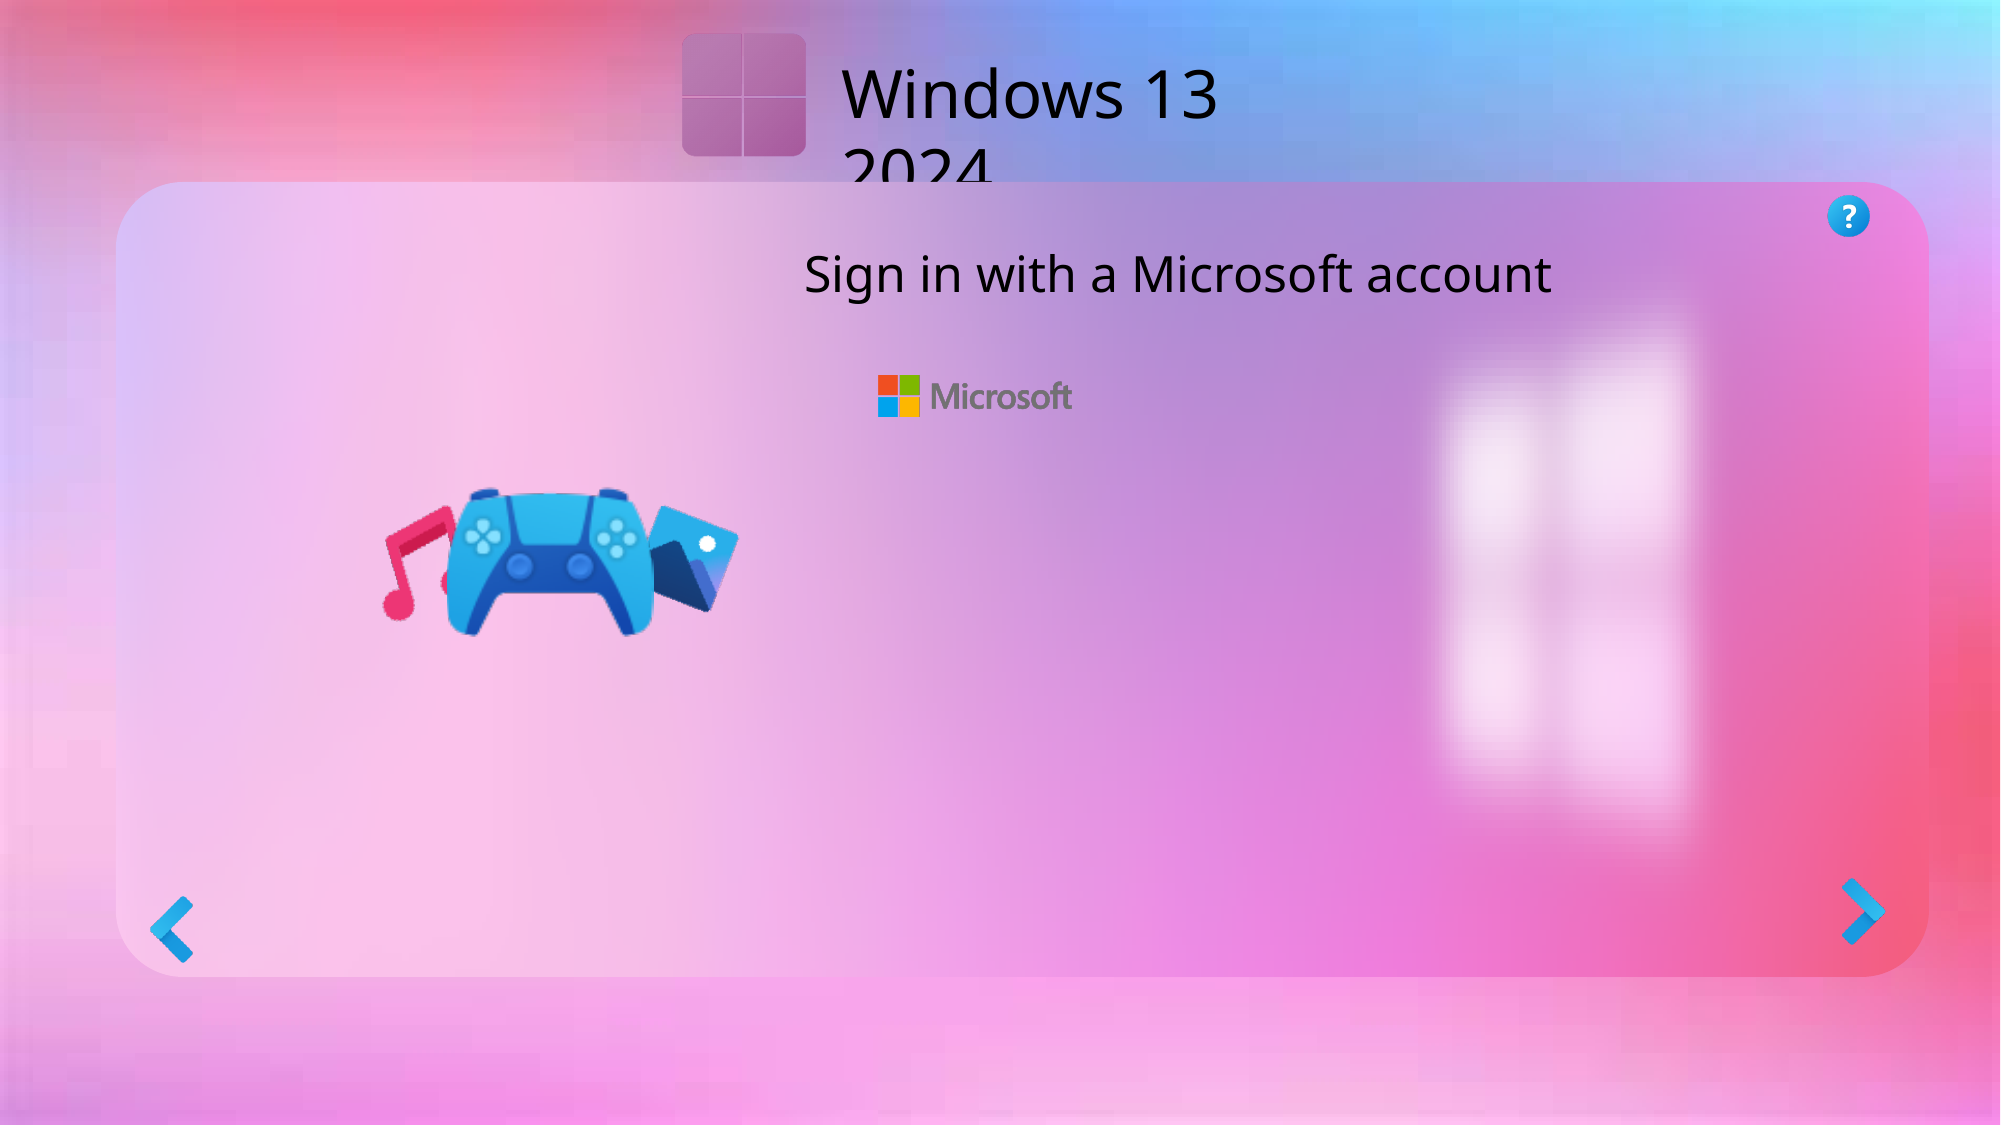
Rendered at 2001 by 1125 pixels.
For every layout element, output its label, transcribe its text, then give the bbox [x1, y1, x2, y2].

picture [0, 0, 2001, 1125]
text_box Windows 13 2024 [826, 43, 1405, 181]
